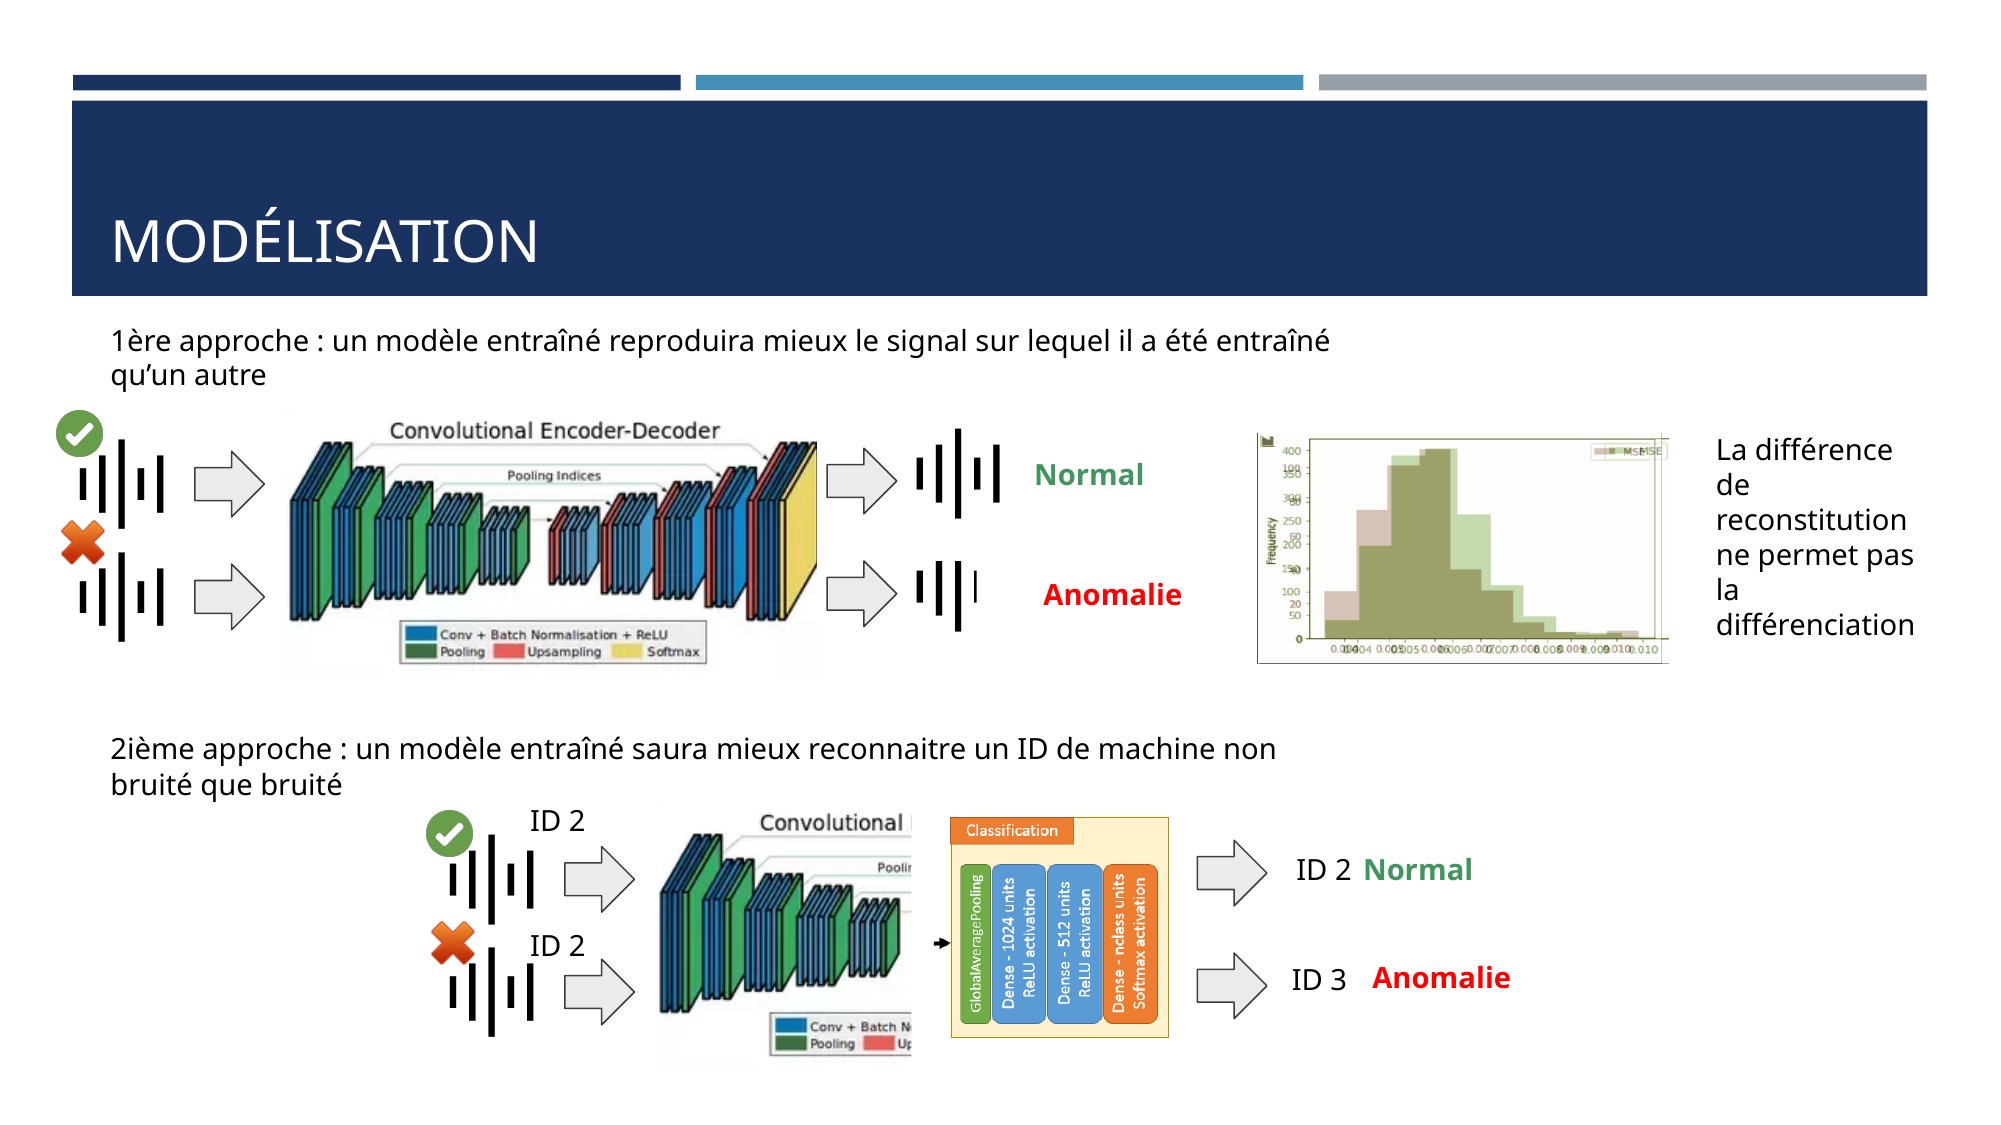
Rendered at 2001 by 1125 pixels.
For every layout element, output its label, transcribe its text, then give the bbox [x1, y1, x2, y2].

picture [286, 395, 818, 680]
text_box [194, 451, 265, 517]
text_box [1197, 840, 1267, 906]
text_box ID 2 [1281, 836, 1348, 902]
text_box [564, 966, 635, 1025]
text_box Normal [1348, 836, 1504, 902]
text_box La différence de reconstitution ne permet pas la différenciation [1700, 416, 1941, 656]
text_box Anomalie [1357, 944, 1561, 1010]
text_box ID 2 [542, 912, 609, 978]
text_box [194, 564, 265, 630]
picture [56, 409, 173, 649]
text_box Normal [1019, 440, 1175, 506]
text_box 2ième approche : un modèle entraîné saura mieux reconnaitre un ID de machine non bruité que bruité [95, 715, 1352, 816]
text_box ID 3 [1276, 946, 1371, 1012]
picture [933, 817, 1176, 1042]
text_box ID 2 [515, 787, 609, 853]
text_box [827, 560, 897, 627]
picture [906, 422, 1010, 525]
title MODÉLISATION [95, 115, 1905, 282]
text_box [827, 448, 897, 514]
picture [425, 810, 543, 1044]
text_box [1197, 952, 1267, 1019]
picture [906, 560, 977, 638]
text_box 1ère approche : un modèle entraîné reproduira mieux le signal sur lequel il a été entraîné qu’un autre [95, 306, 1352, 407]
text_box Anomalie [1028, 560, 1233, 626]
text_box [564, 853, 635, 912]
picture [1240, 433, 1669, 665]
picture [656, 787, 912, 1072]
